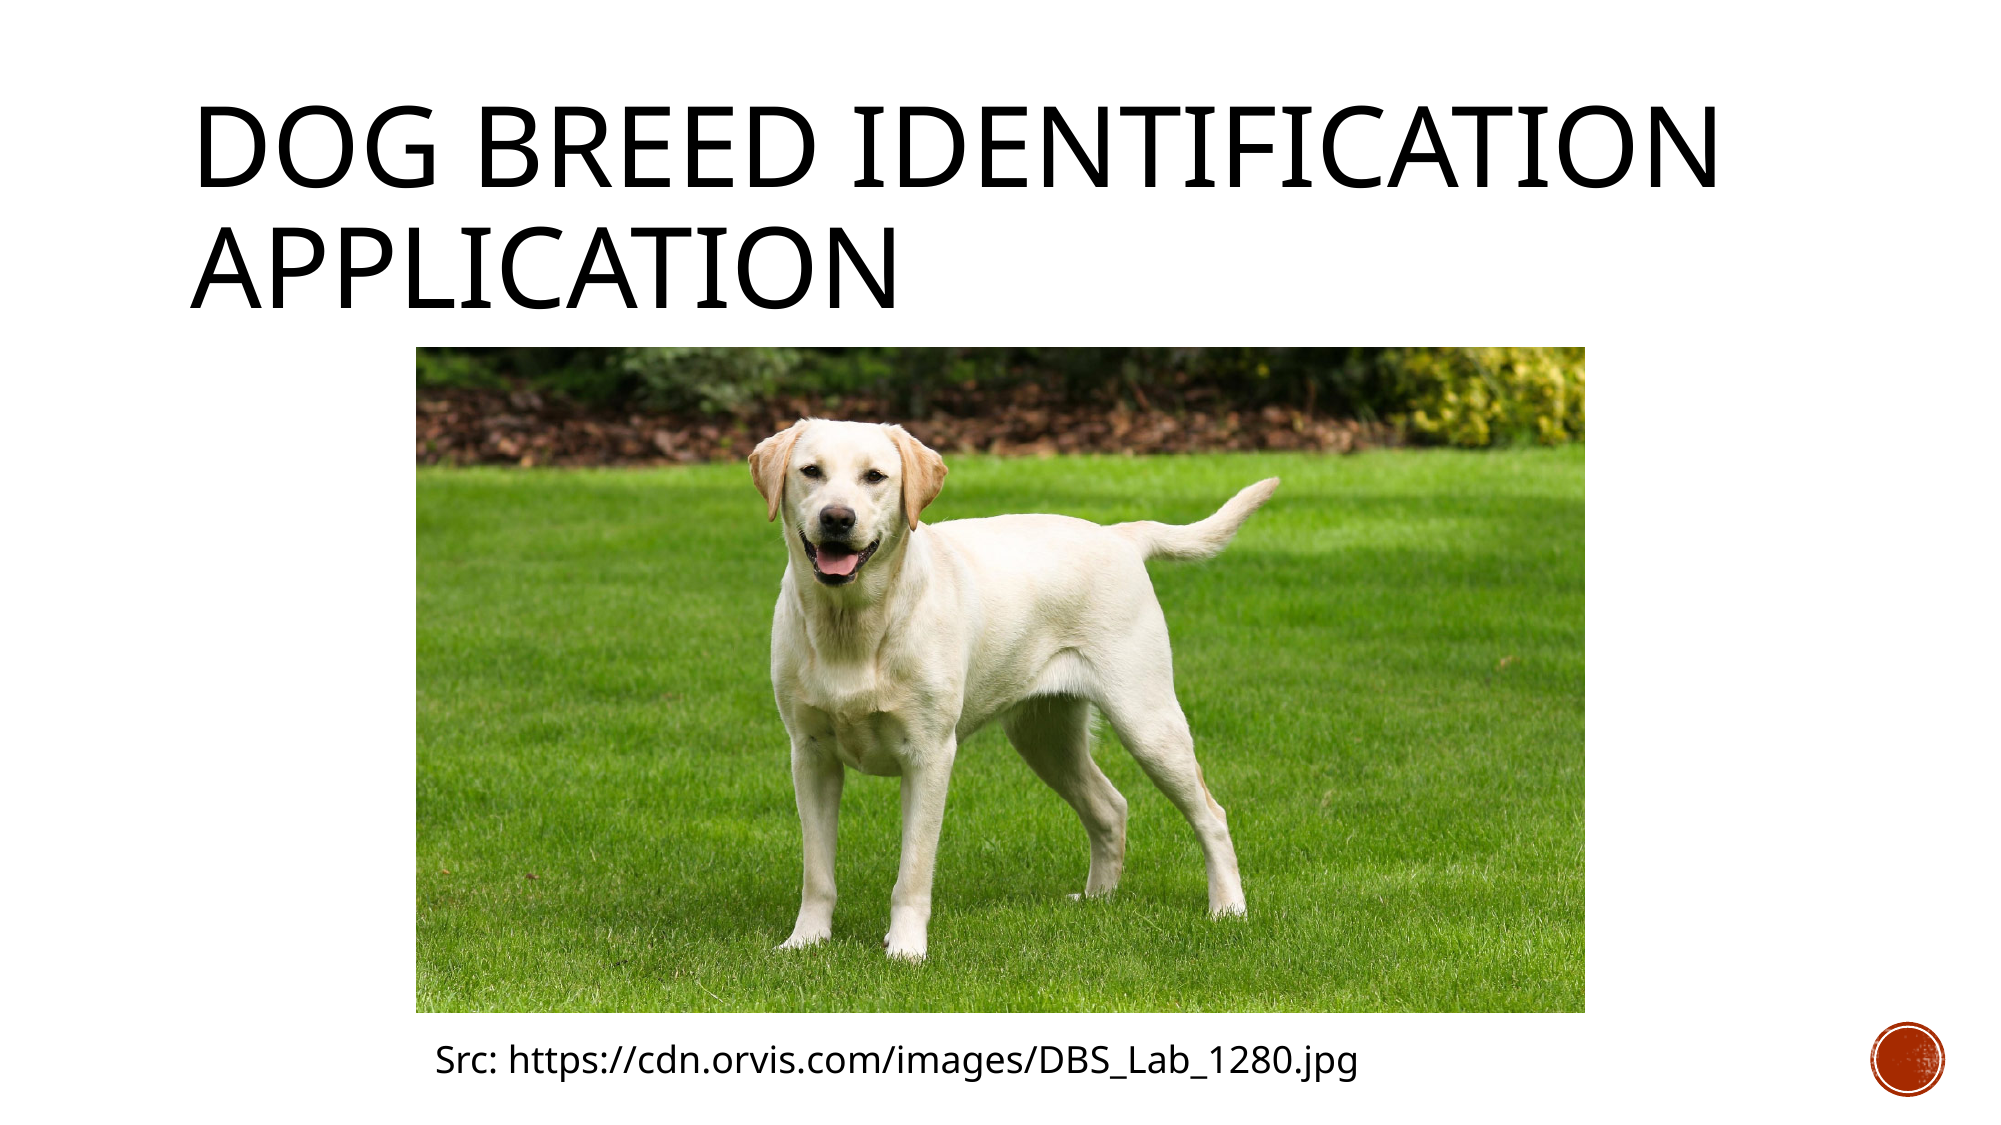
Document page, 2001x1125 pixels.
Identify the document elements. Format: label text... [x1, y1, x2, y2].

title Dog Breed Identification Application [175, 79, 1826, 344]
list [419, 351, 1583, 1009]
text_box Src: https://cdn.orvis.com/images/DBS_Lab_1280.jpg [420, 1028, 1375, 1089]
